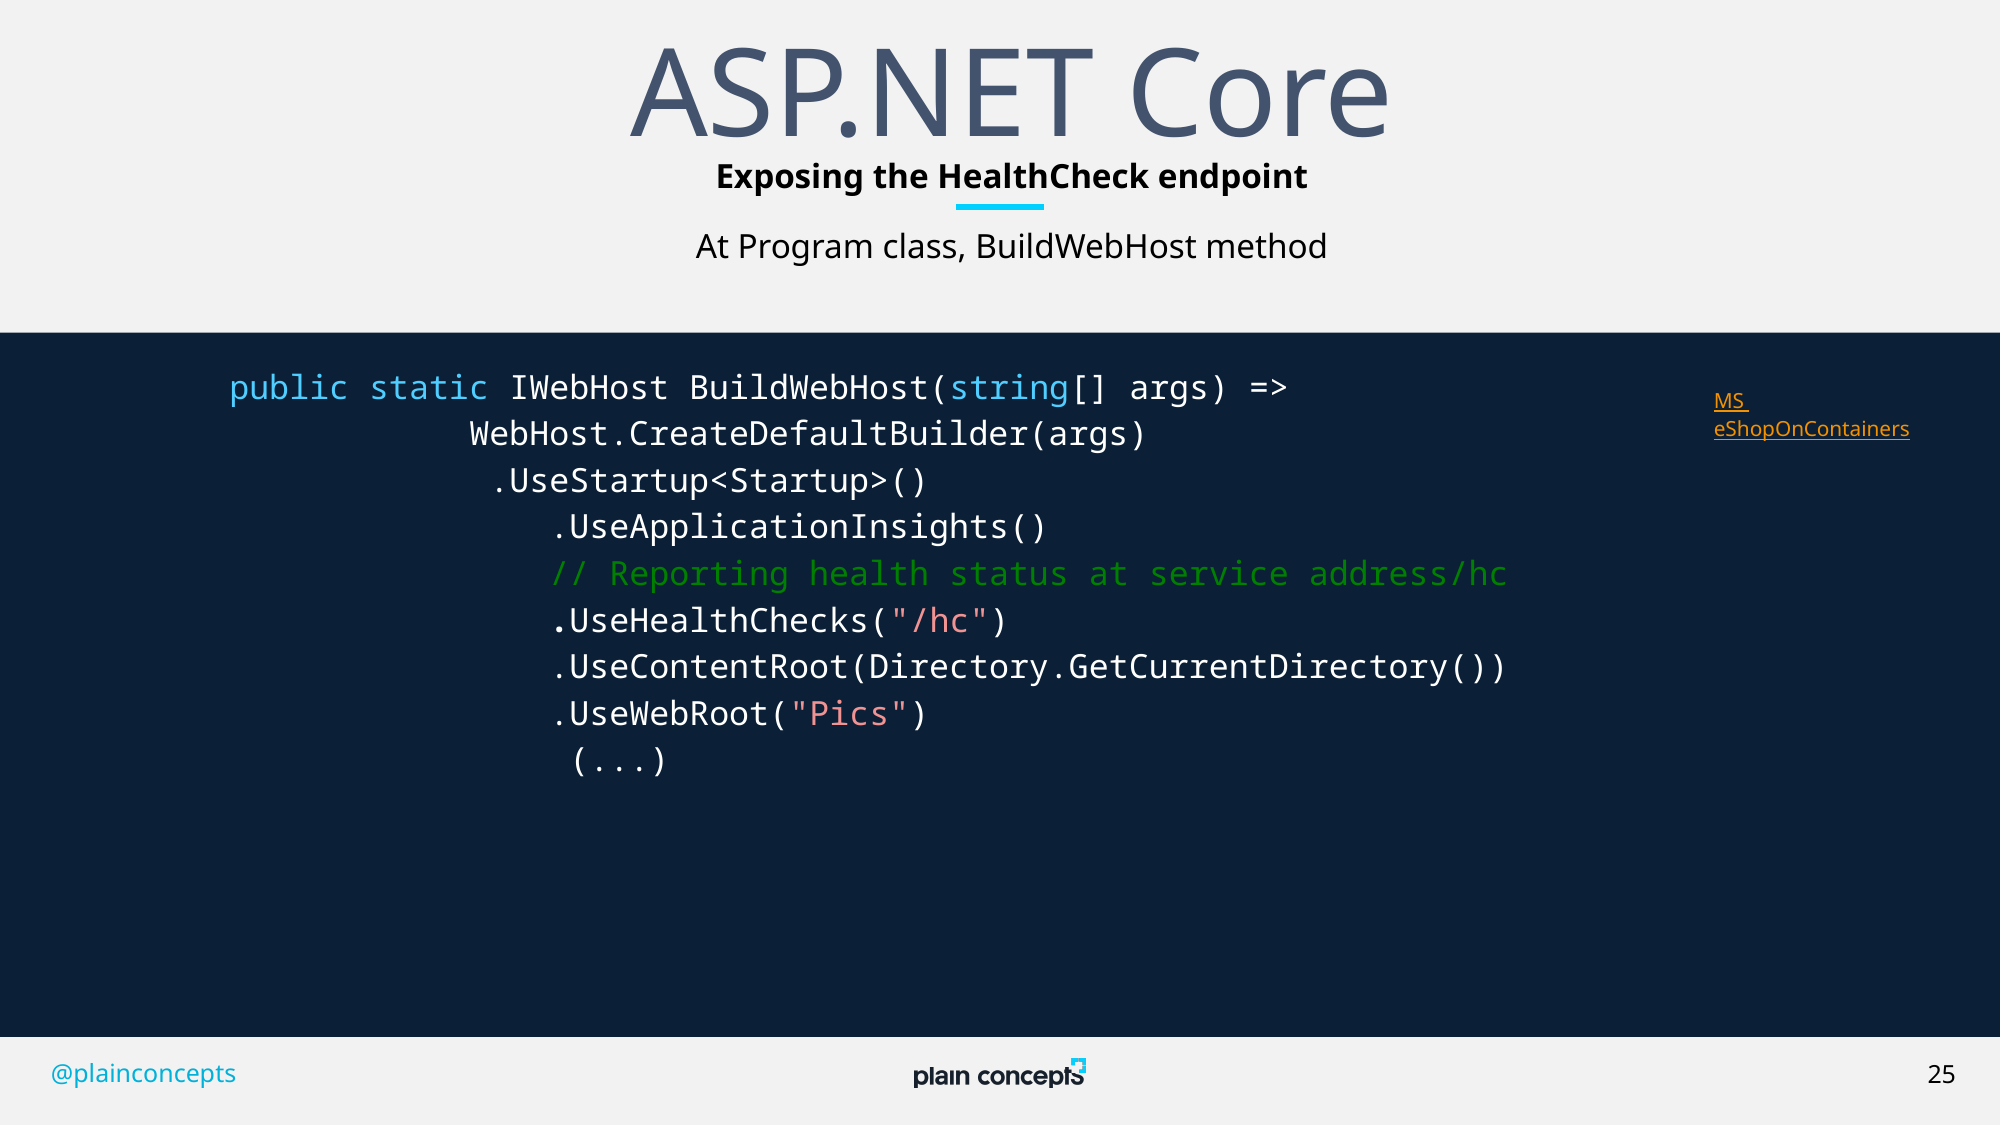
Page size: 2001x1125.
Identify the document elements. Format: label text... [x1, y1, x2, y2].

slide_number 25 [1844, 1045, 1971, 1106]
footer @plainconcepts [35, 1042, 342, 1103]
list At Program class, BuildWebHost method [215, 218, 1810, 313]
text_box MS eShopOnContainers [1699, 380, 1945, 452]
picture [914, 1058, 1086, 1088]
title ASP.NET Core [215, 0, 1810, 147]
list public static IWebHost BuildWebHost(string[] args) => WebHost.CreateDefaultBuilder(args) .UseStartup<Startup>() .UseApplicationInsights() // Reporting health status at service address/hc .UseHealthChecks("/hc") .UseContentRoot(Directory.GetCurrentDirectory()) .UseWebRoot("Pics") (...) [214, 358, 1809, 1011]
list Exposing the HealthCheck endpoint [215, 147, 1810, 218]
